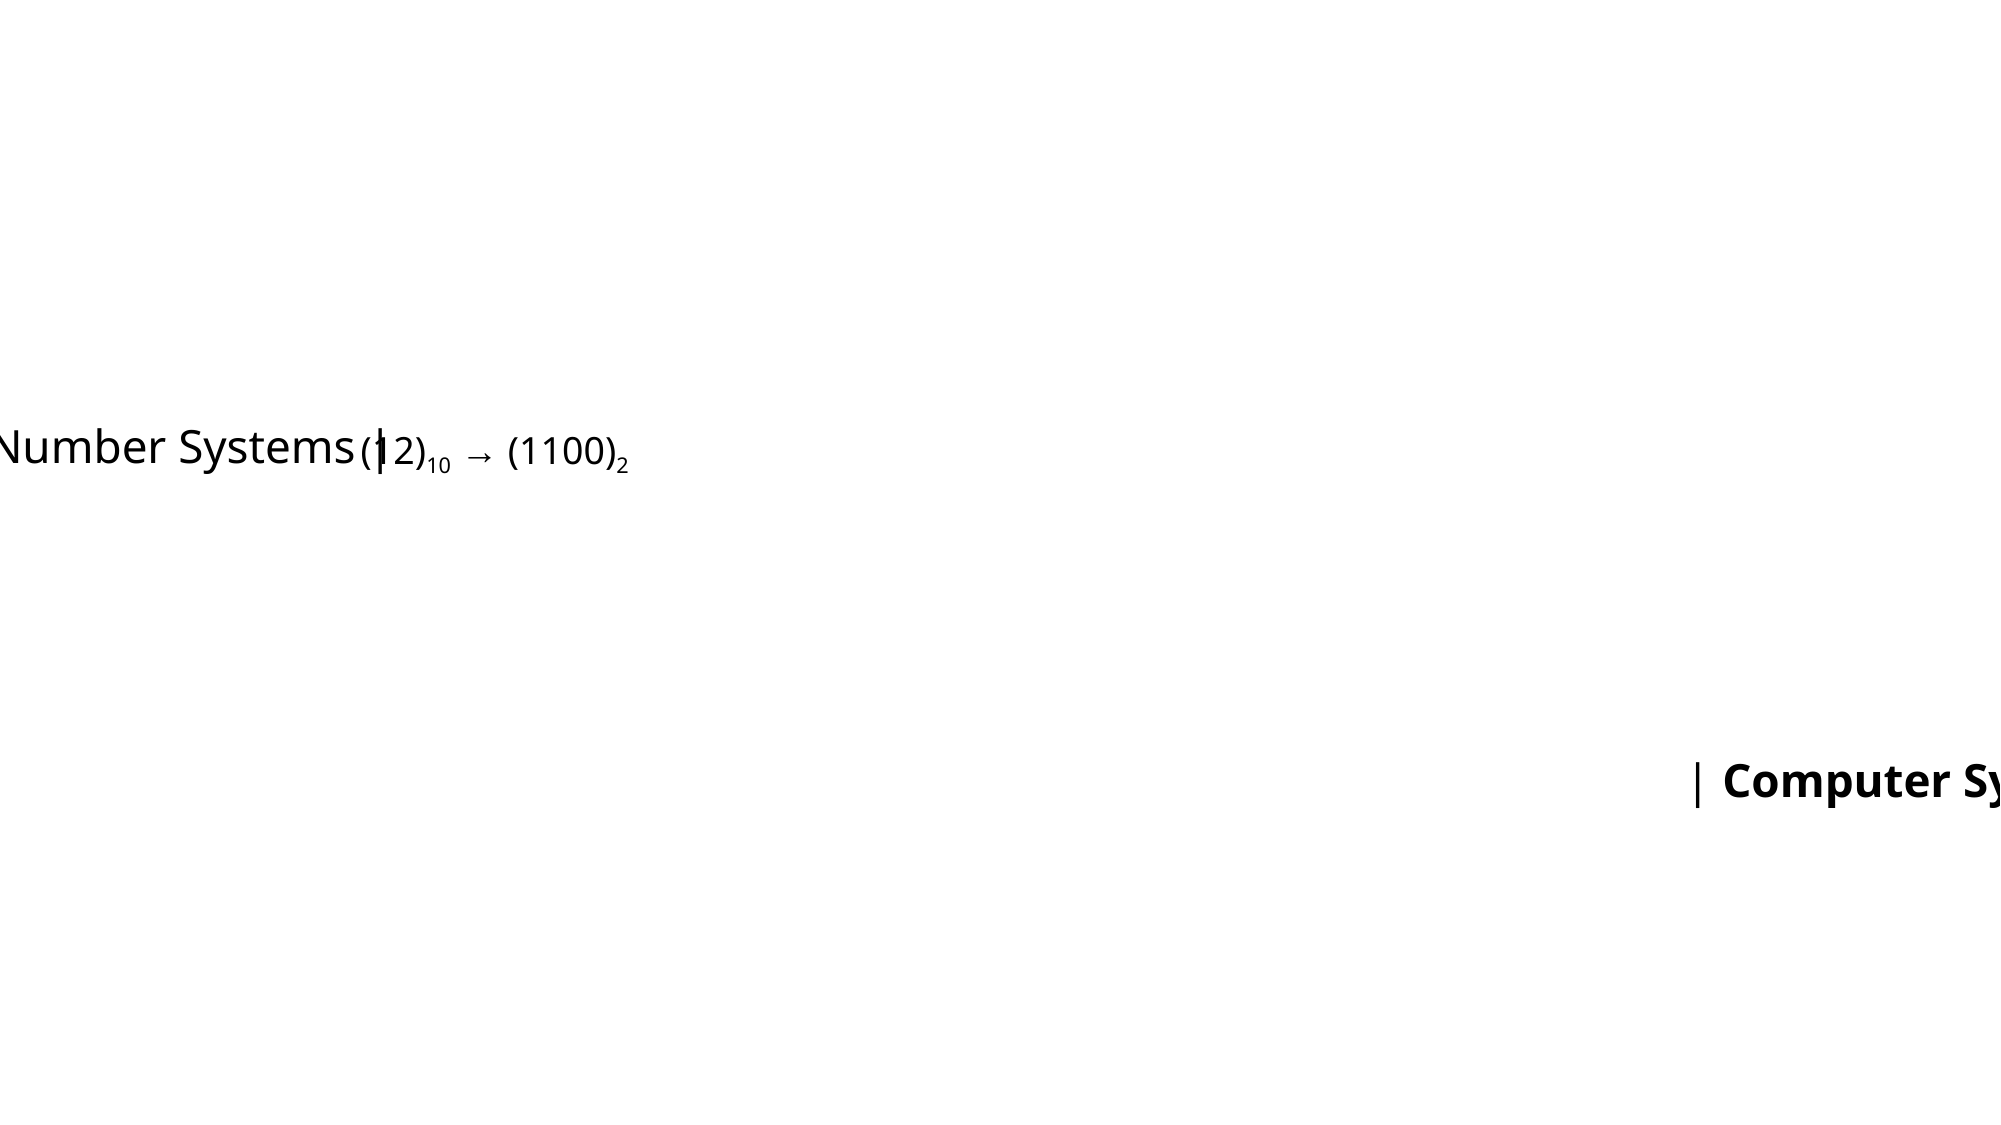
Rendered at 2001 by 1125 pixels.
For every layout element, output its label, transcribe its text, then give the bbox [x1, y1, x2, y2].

text_box (12)10 → (1100)2 [345, 419, 644, 486]
text_box Number Systems | Logic Gates | Combinational Logic | Flip-Flops| Sequential Logic | Computer Systems [0, 743, 2000, 814]
text_box Number Systems | [0, 410, 408, 480]
